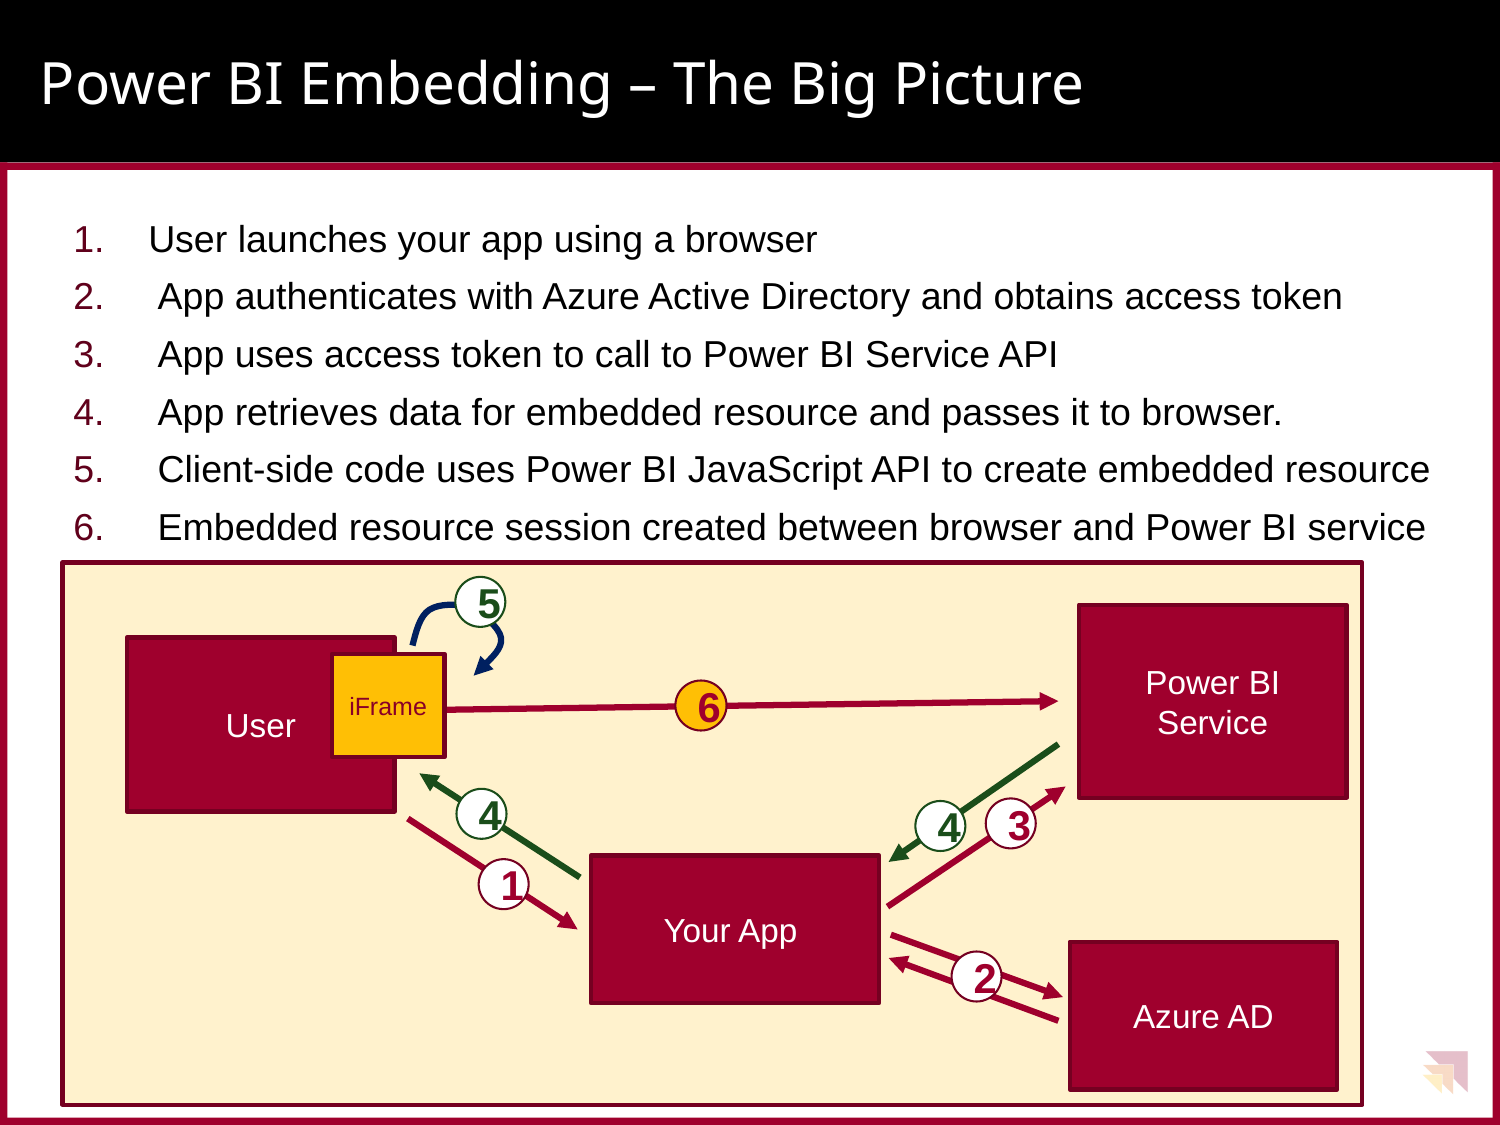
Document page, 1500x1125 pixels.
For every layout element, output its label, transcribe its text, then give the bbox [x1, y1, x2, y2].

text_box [888, 934, 1338, 1090]
title Power BI Embedding – The Big Picture [24, 12, 1438, 150]
text_box Power BI Service [1077, 603, 1349, 800]
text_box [419, 743, 1059, 878]
text_box iFrame [330, 652, 436, 759]
text_box User [125, 635, 397, 814]
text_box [444, 680, 1059, 731]
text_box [407, 818, 880, 1004]
text_box [60, 560, 1364, 1107]
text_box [412, 576, 506, 677]
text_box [887, 888, 1066, 907]
list User launches your app using a browser App authenticates with Azure Active Directory and obtains access token App uses access token to call to Power BI Service API App retrieves data for embedded resource and passes it to browser. Client-side code uses Power BI JavaScript API to create embedded resource Embedded resource session created between browser and Power BI service [58, 207, 1463, 1058]
